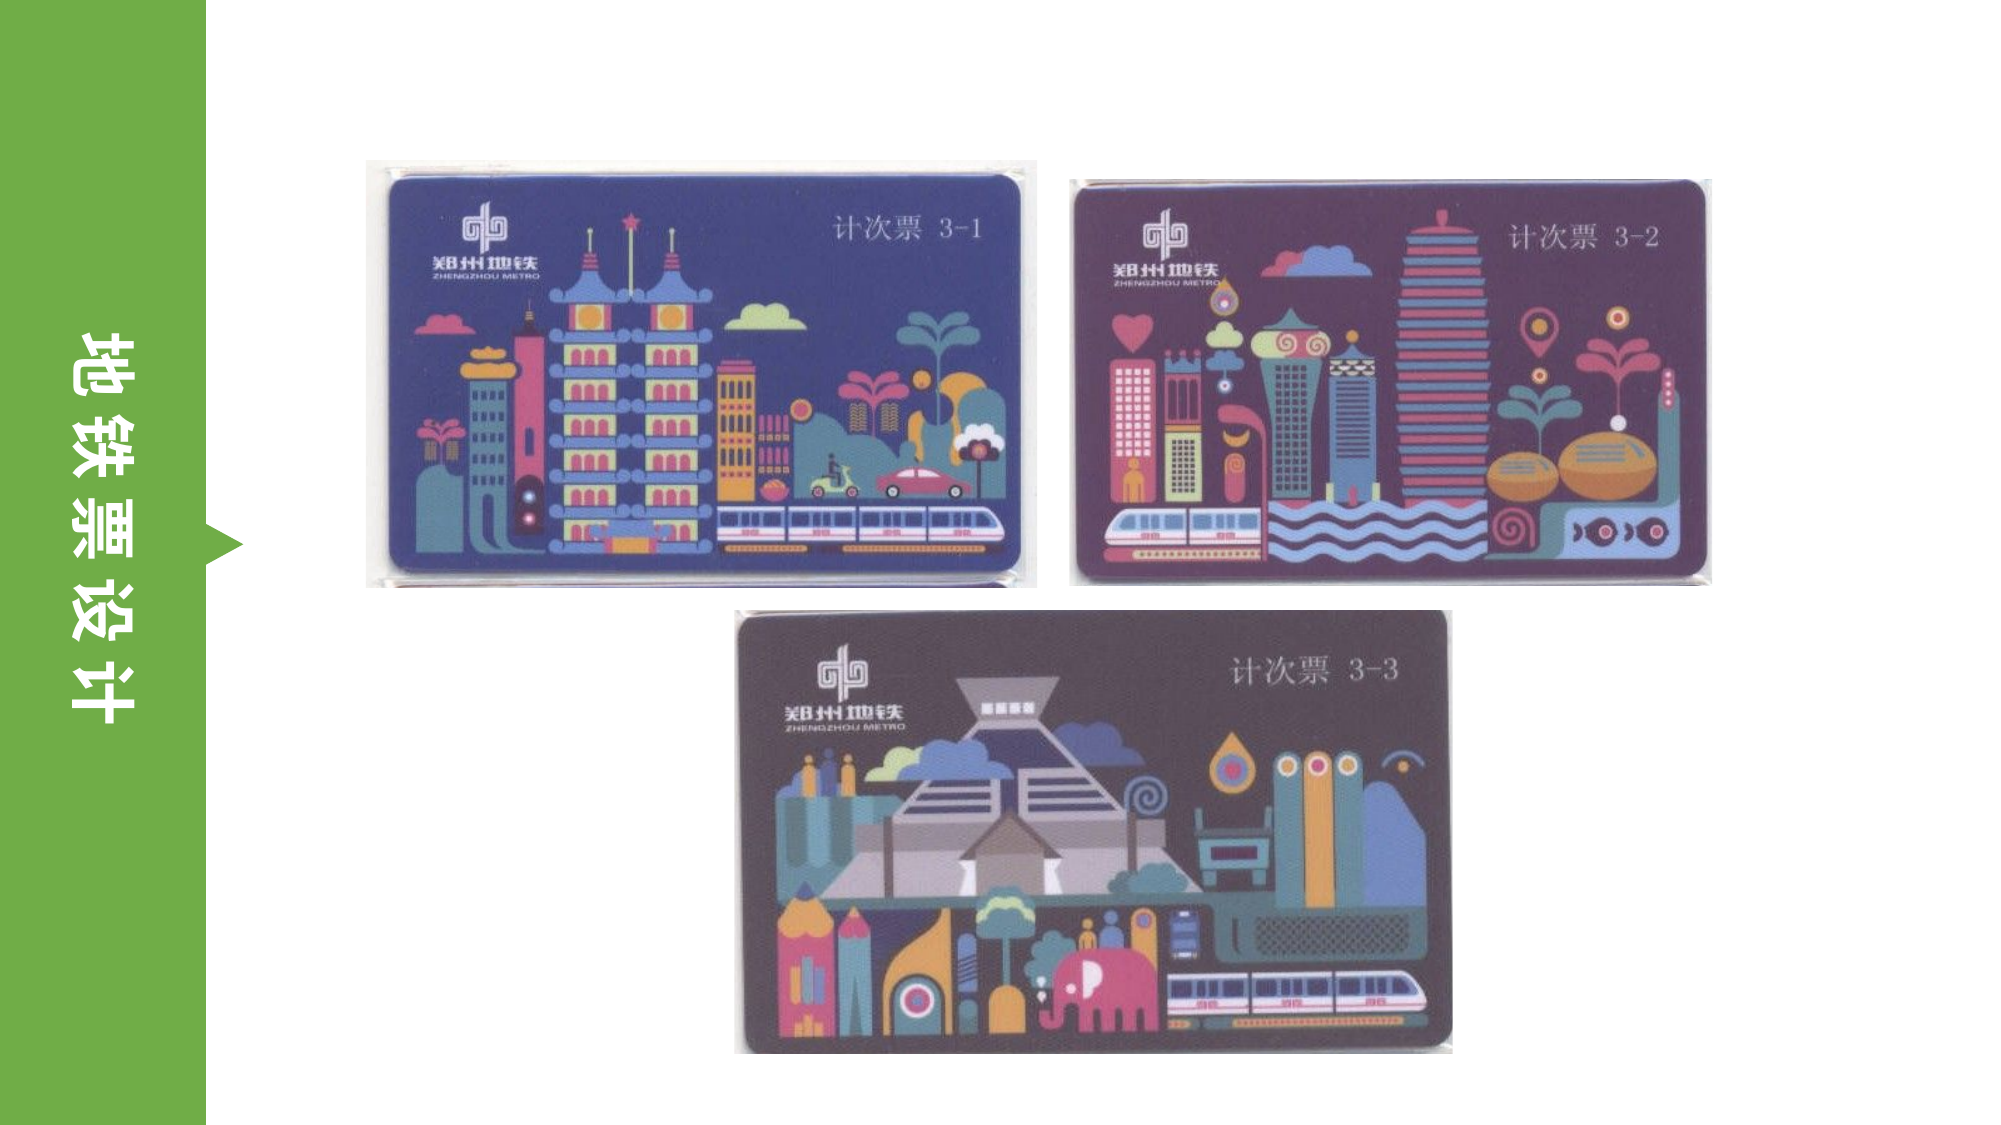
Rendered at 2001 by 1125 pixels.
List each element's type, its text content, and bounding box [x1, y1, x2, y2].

picture [1069, 179, 1713, 586]
picture [734, 610, 1453, 1054]
picture [365, 160, 1038, 588]
text_box 地 铁 票 设 计 [43, 316, 161, 958]
text_box [178, 508, 244, 580]
text_box [0, 0, 206, 1125]
